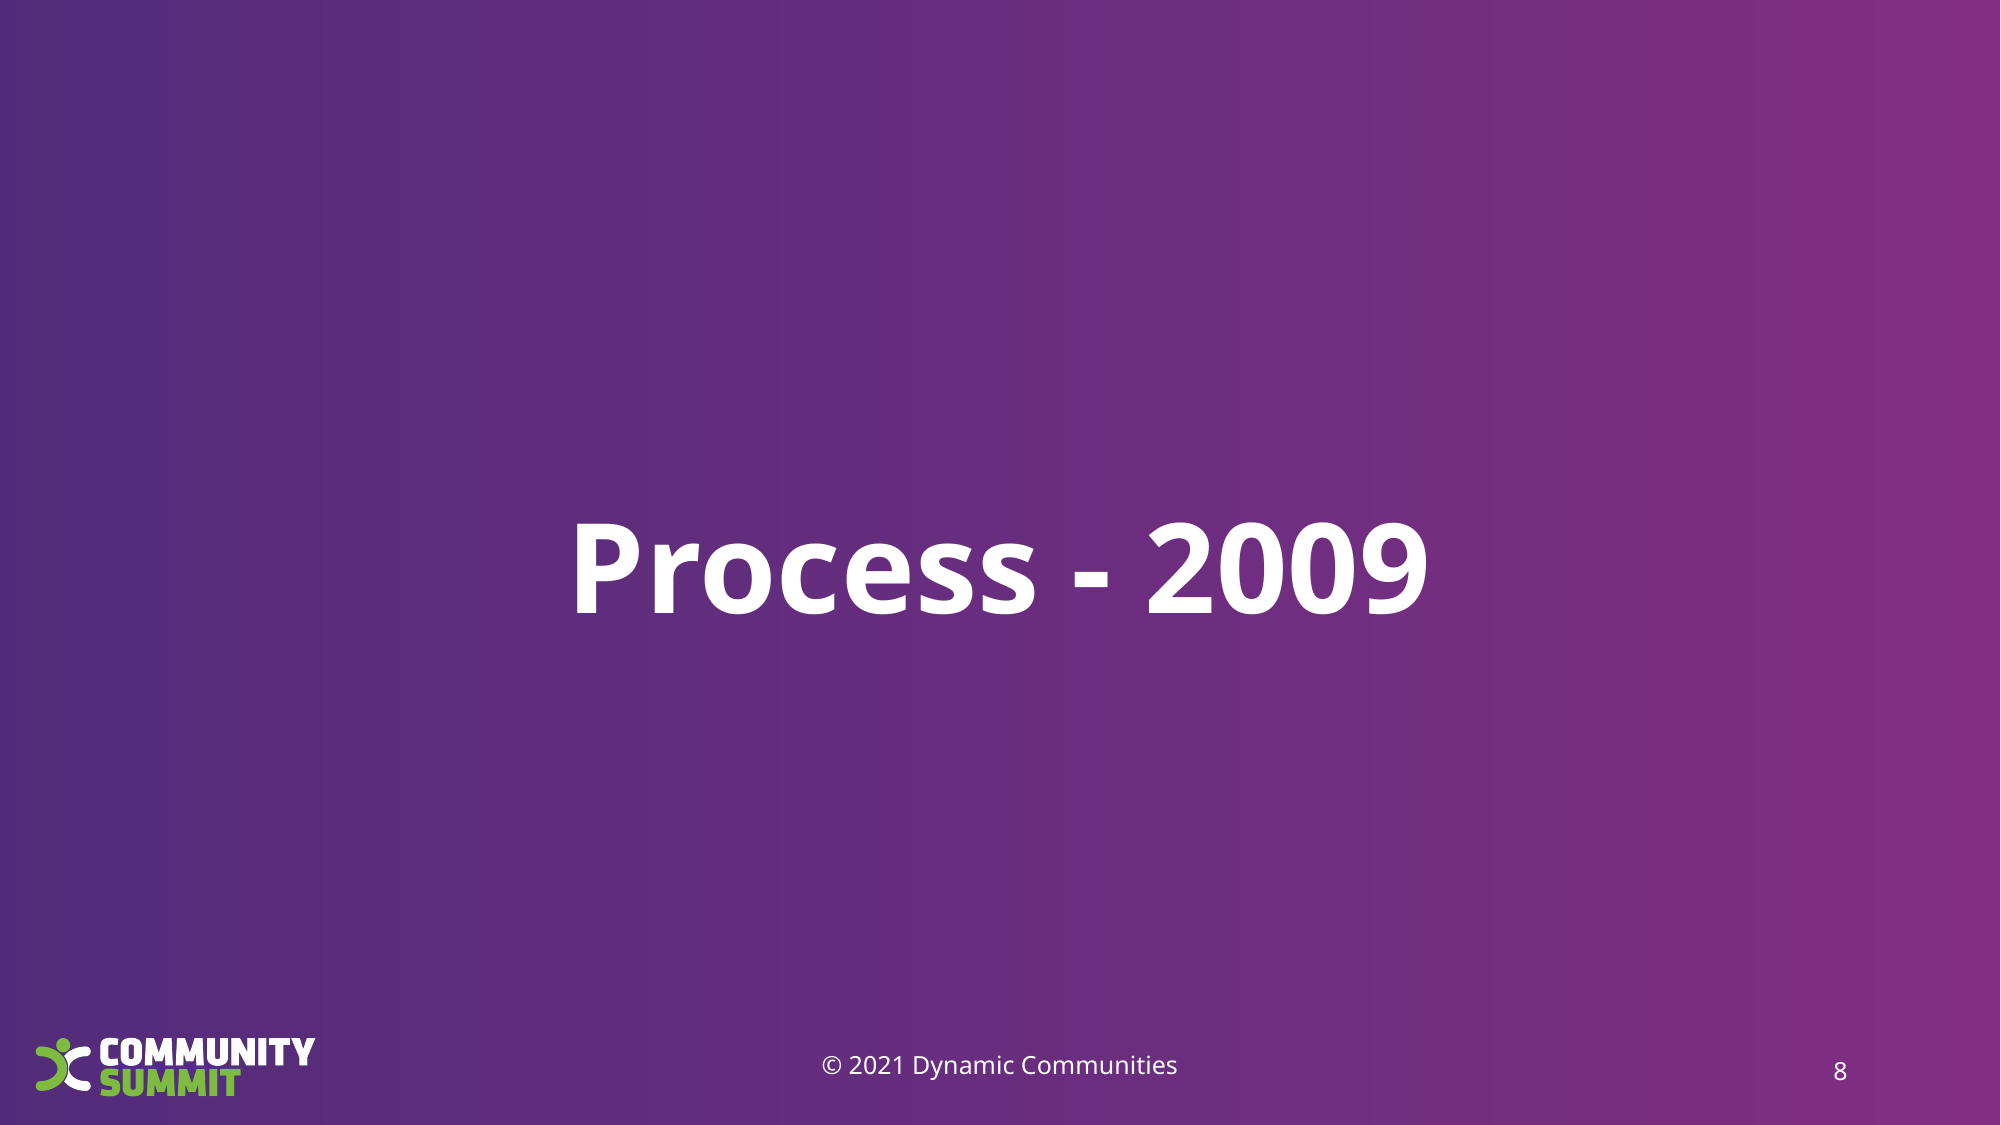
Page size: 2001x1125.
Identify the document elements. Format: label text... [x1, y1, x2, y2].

title Process - 2009 [136, 396, 1862, 749]
slide_number 8 [1412, 1042, 1863, 1103]
picture [0, 0, 2001, 1125]
